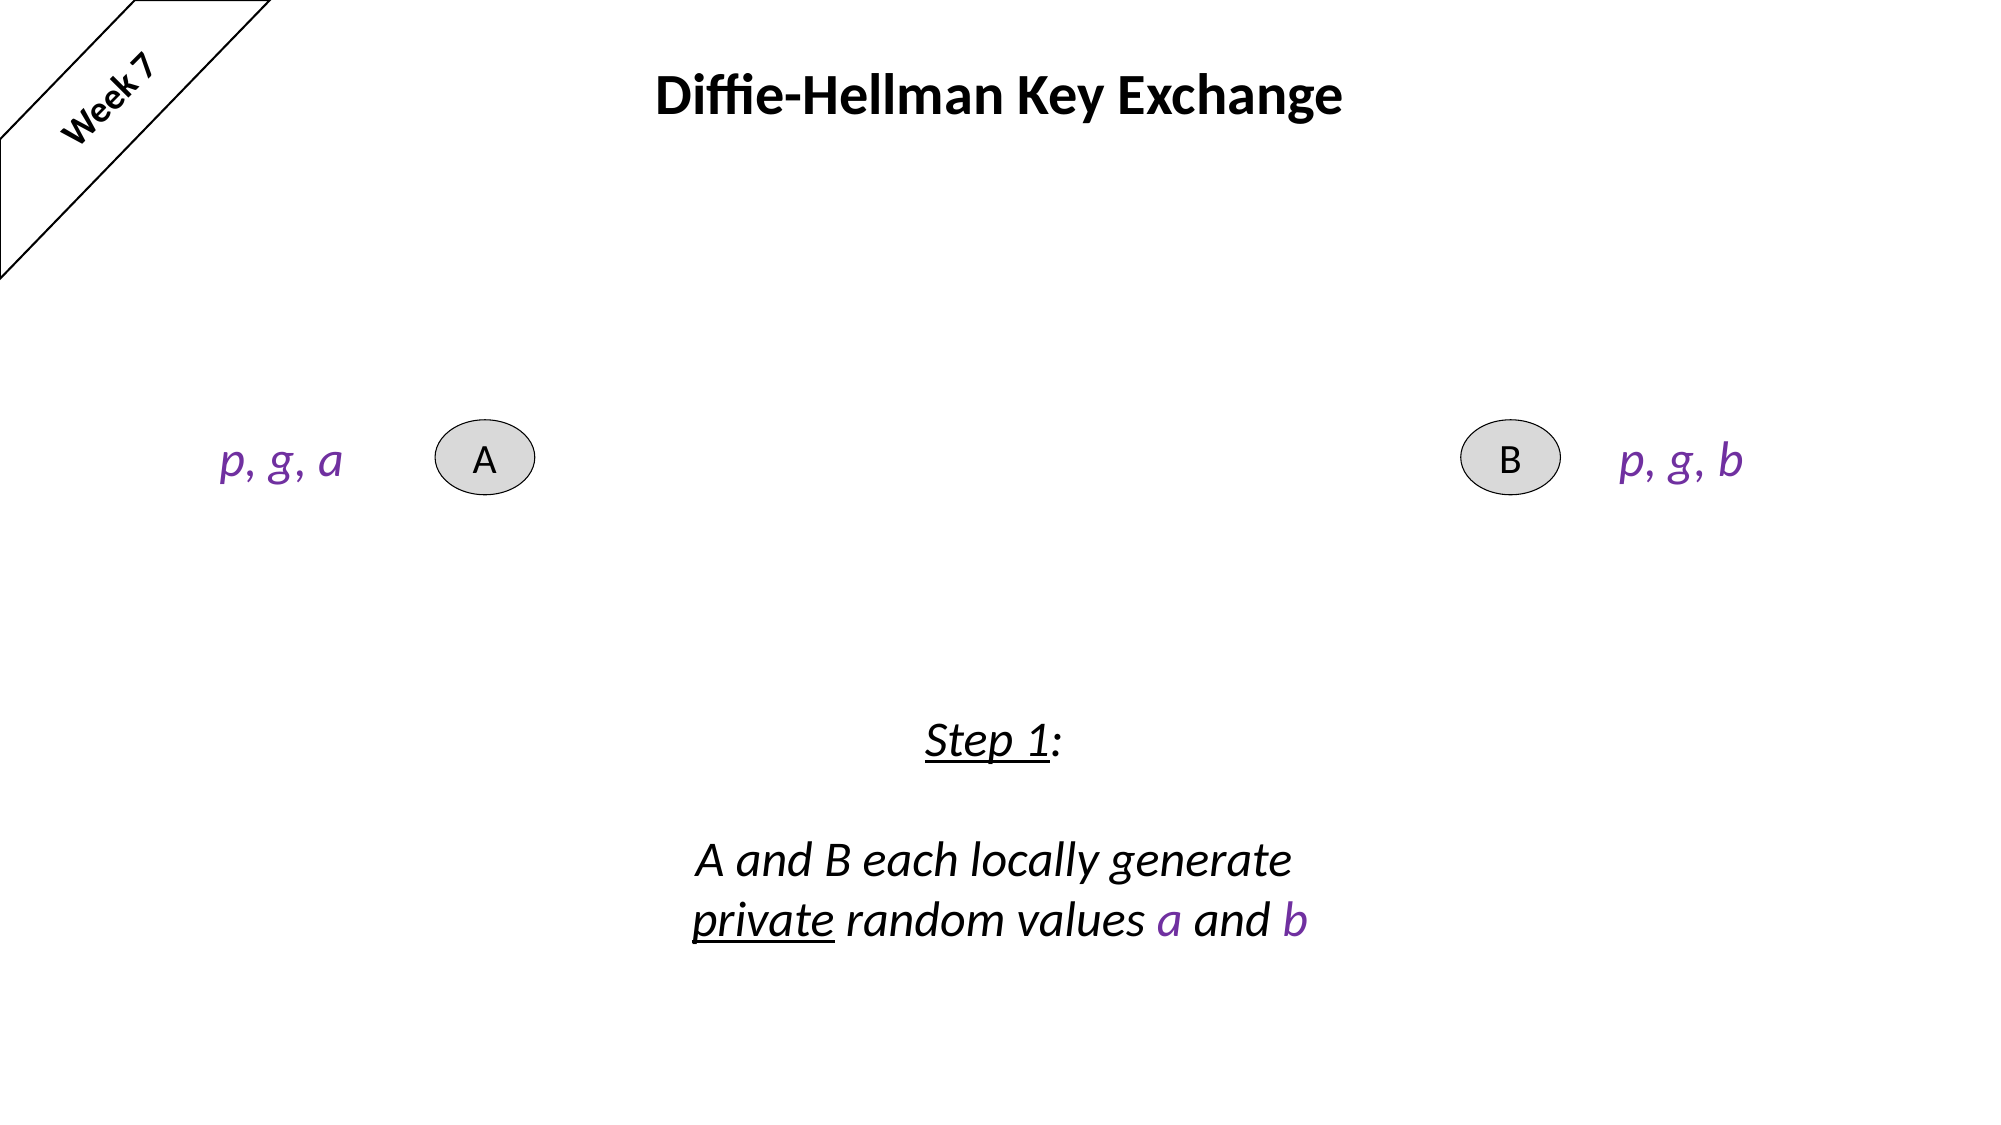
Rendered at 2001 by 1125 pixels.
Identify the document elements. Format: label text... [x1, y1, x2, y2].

text_box A [434, 419, 536, 496]
title Diffie-Hellman Key Exchange [102, 2, 1898, 190]
text_box B [1460, 419, 1562, 496]
text_box Week 7 [35, 25, 181, 171]
text_box p, g, b [1604, 419, 1759, 495]
text_box [0, 0, 272, 281]
text_box Step 1: A and B each locally generate private random values a and b [676, 699, 1323, 955]
text_box p, g, a [204, 419, 360, 495]
